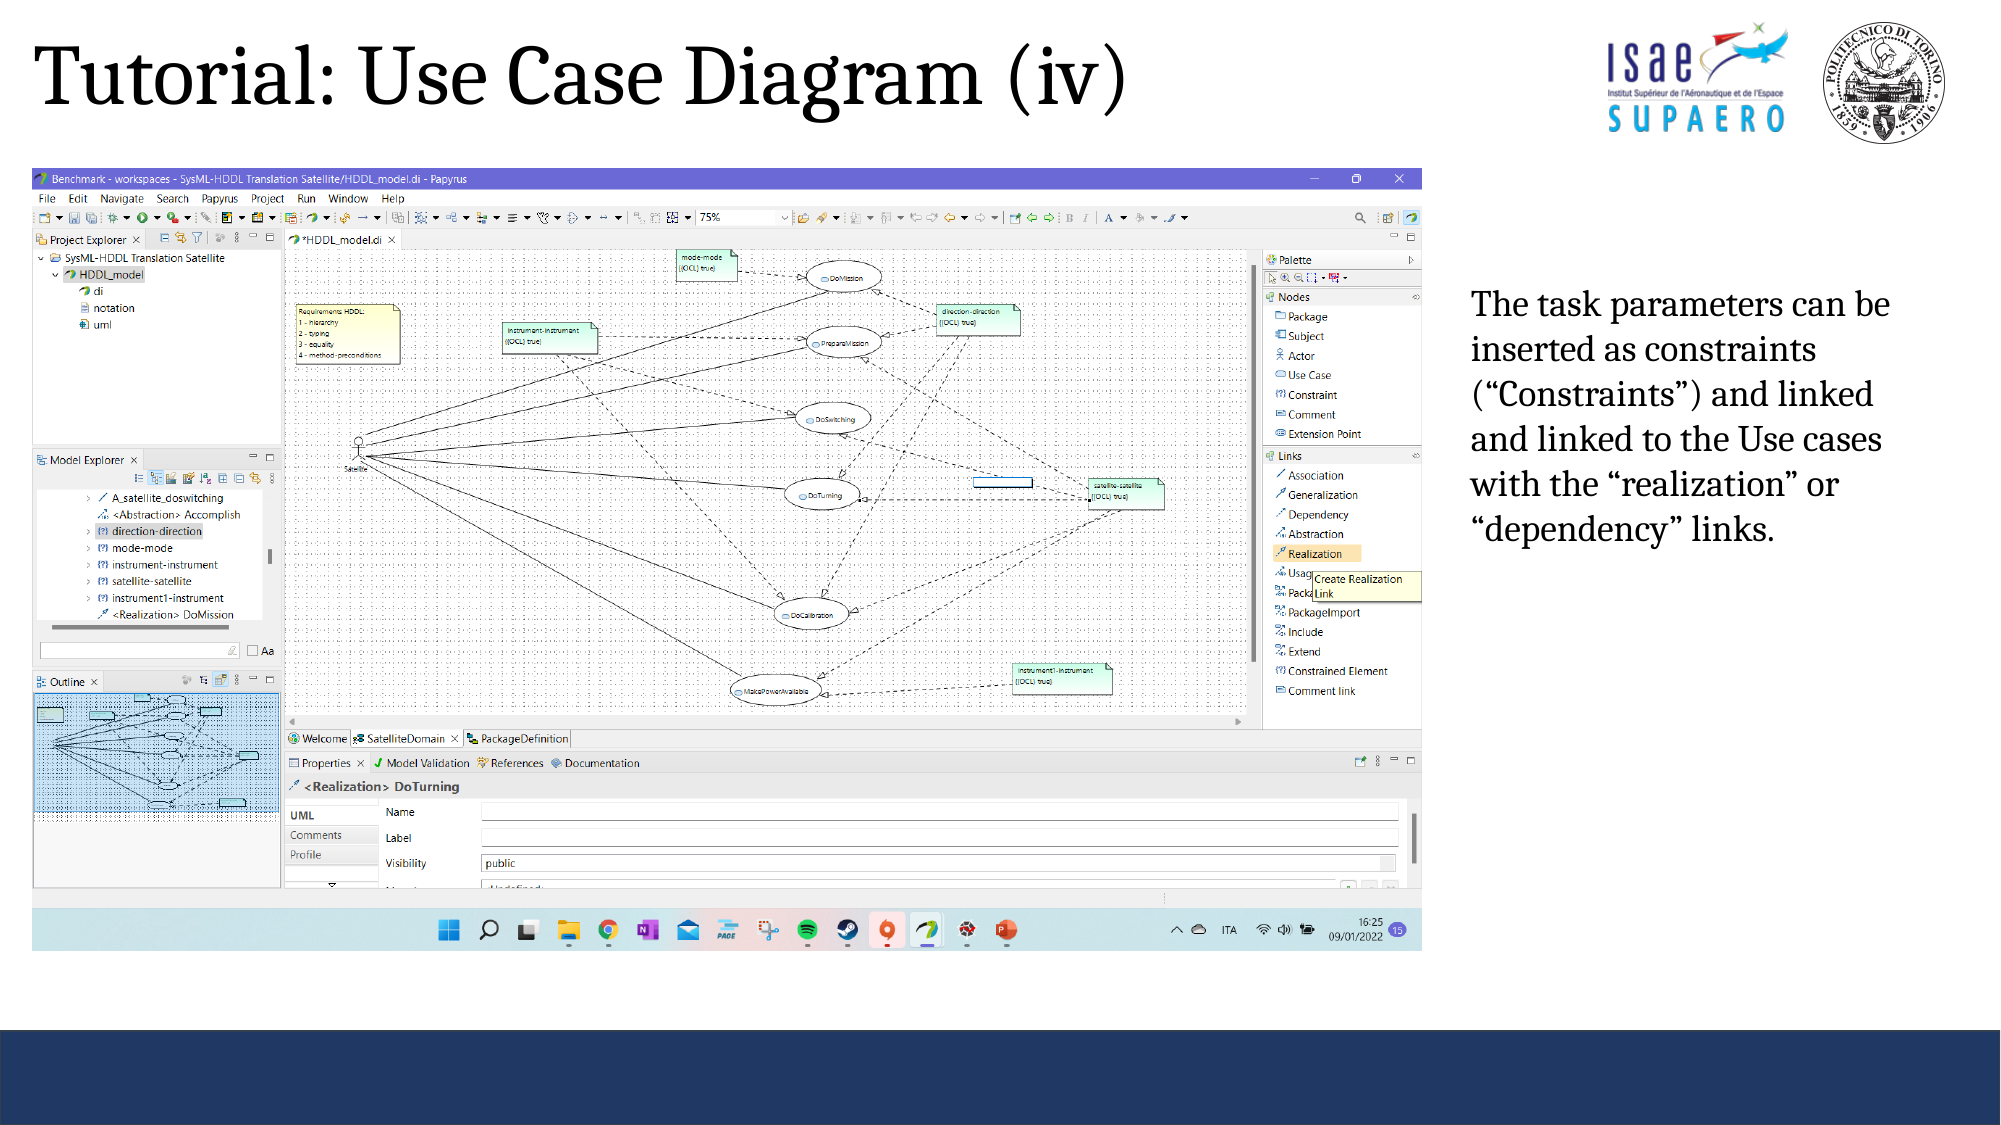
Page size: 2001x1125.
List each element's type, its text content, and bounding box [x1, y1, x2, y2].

text_box The task parameters can be inserted as constraints (“Constraints”) and linked and linked to the Use cases with the “realization” or “dependency” links. [1456, 271, 1945, 556]
picture [1771, 109, 1779, 128]
picture [1608, 22, 1788, 132]
picture [1823, 22, 1945, 144]
title Tutorial: Use Case Diagram (iv) [18, 22, 1544, 132]
picture [31, 168, 1422, 951]
